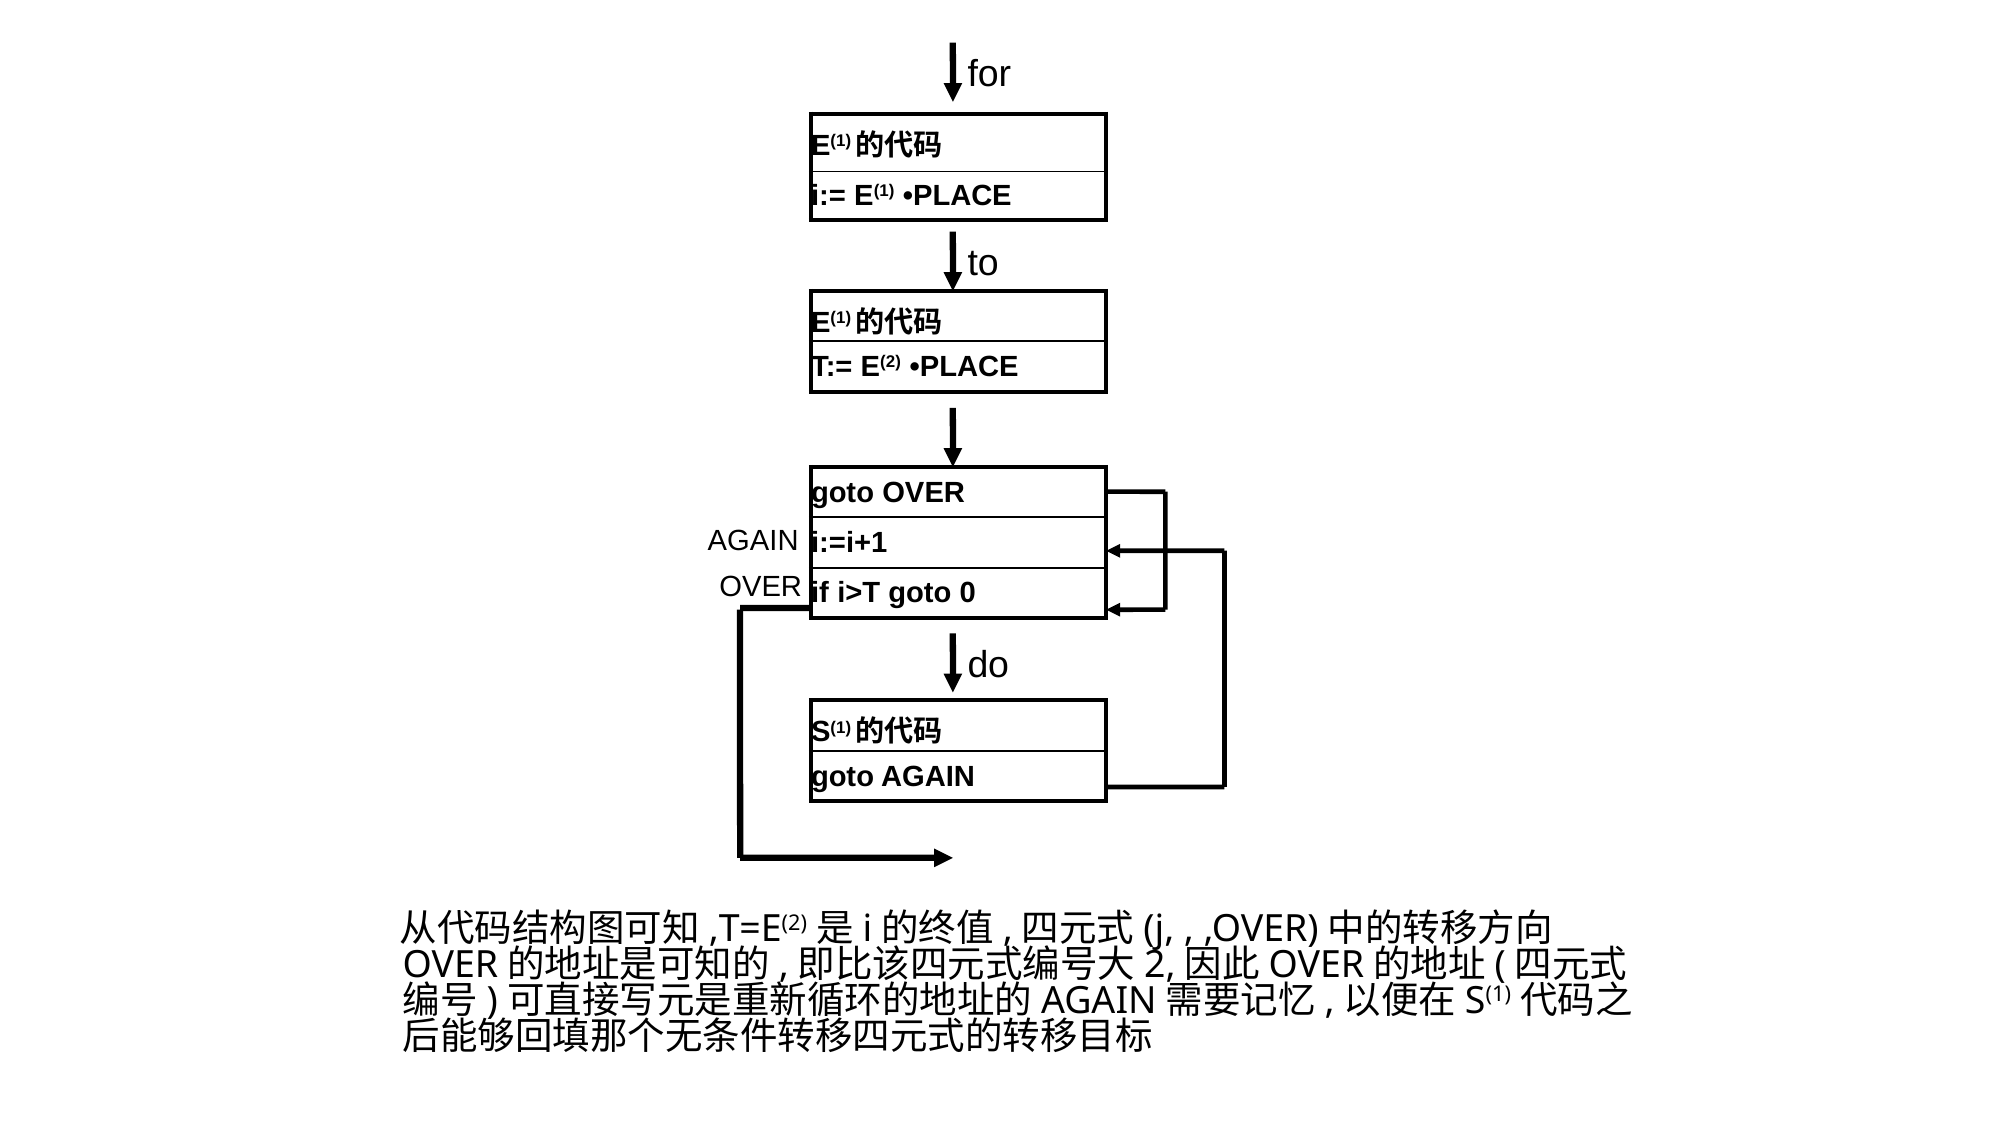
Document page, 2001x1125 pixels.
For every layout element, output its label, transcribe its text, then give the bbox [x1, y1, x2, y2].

table_cell if i>T goto 0 [813, 569, 1104, 616]
table_header S(1)的代码 [813, 702, 1104, 750]
text_box for [952, 41, 1036, 102]
text_box [740, 851, 953, 865]
list 从代码结构图可知,T=E(2)是i的终值,四元式(j, , ,OVER)中的转移方向OVER的地址是可知的,即比该四元式编号大2,因此OVER的地址(四元式编号)可直接写元是重新循环的地址的AGAIN需要记忆,以便在S(1)代码之后能够回填那个无条件转移四元式的转移目标 [350, 904, 1651, 1094]
text_box [946, 680, 952, 691]
text_box [946, 278, 952, 289]
table_cell T:= E(2) •PLACE [813, 342, 1104, 390]
text_box [1106, 603, 1166, 616]
text_box [946, 89, 952, 100]
table_header goto OVER [813, 469, 1104, 516]
text_box AGAIN [692, 514, 847, 564]
table_cell i:= E(1) •PLACE [813, 172, 1104, 218]
table_header E(1)的代码 [813, 116, 1104, 171]
text_box [1106, 544, 1225, 558]
text_box do [952, 632, 1036, 692]
table_cell goto AGAIN [813, 752, 1104, 799]
table_header E(1)的代码 [813, 293, 1104, 340]
text_box OVER [704, 559, 835, 610]
text_box to [952, 230, 1036, 289]
table_cell i:=i+1 [835, 518, 1104, 567]
text_box [946, 407, 960, 465]
